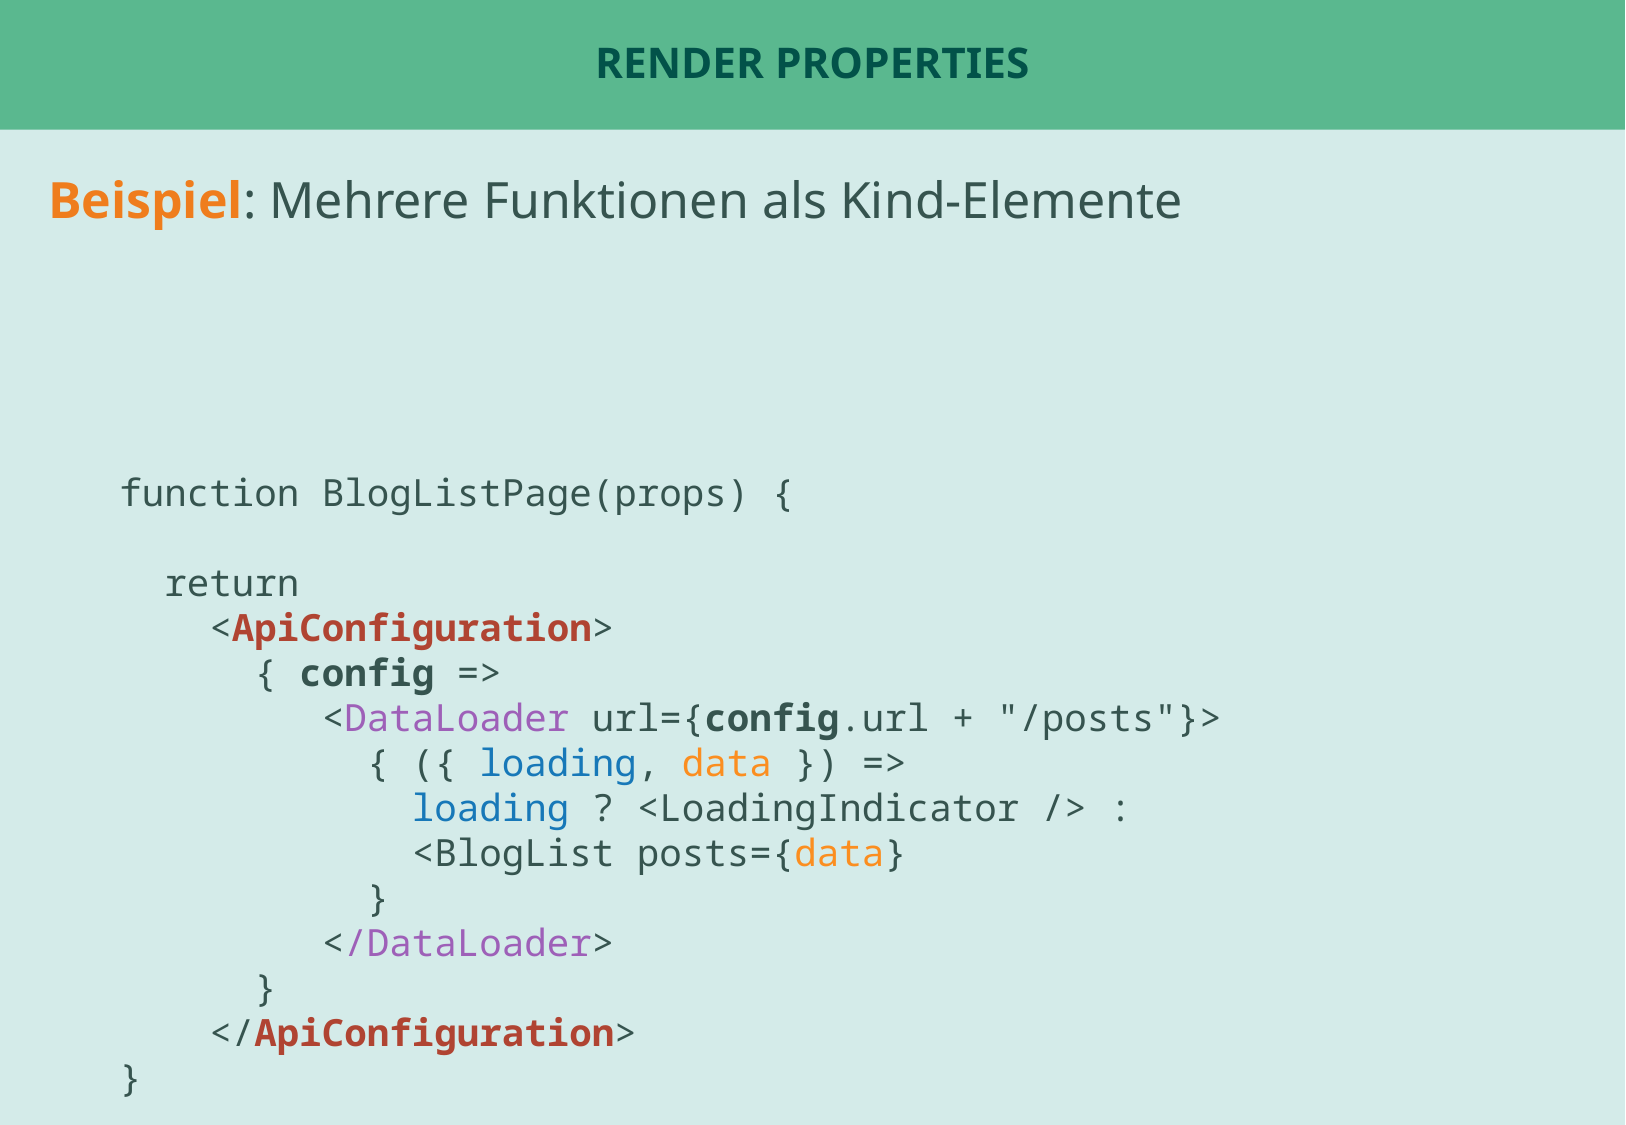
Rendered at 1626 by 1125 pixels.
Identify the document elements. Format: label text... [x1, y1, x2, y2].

text_box function BlogListPage(props) { return <ApiConfiguration> { config => <DataLoader url={config.url + "/posts"}> { ({ loading, data }) => loading ? <LoadingIndicator /> : <BlogList posts={data} } </DataLoader> } </ApiConfiguration> } [104, 461, 1604, 1125]
title Render Properties [0, 0, 1625, 130]
list Beispiel: Mehrere Funktionen als Kind-Elemente [33, 168, 1592, 1043]
